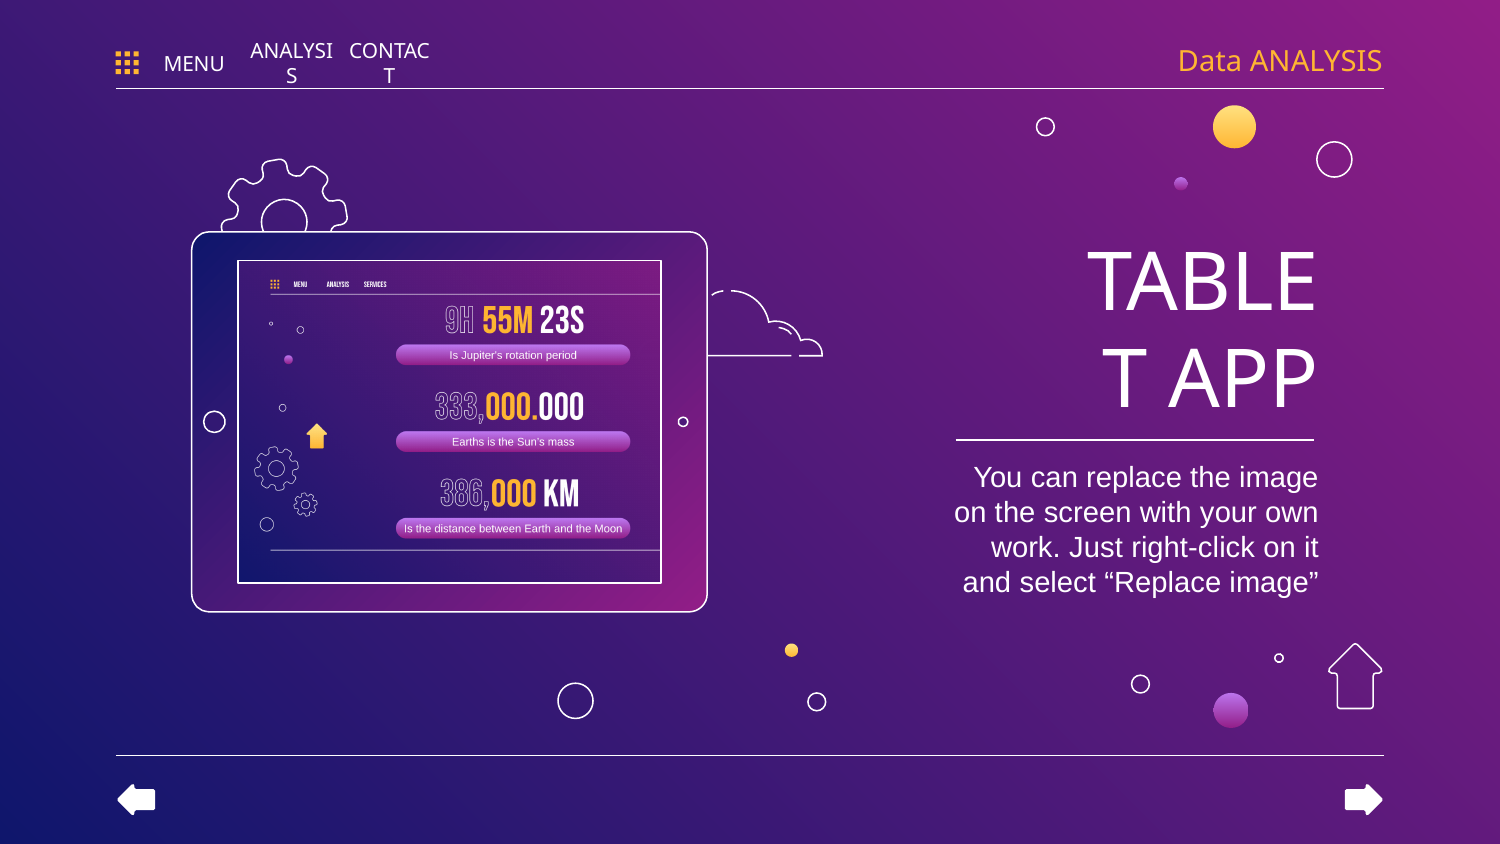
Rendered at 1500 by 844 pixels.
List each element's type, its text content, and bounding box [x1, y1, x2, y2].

title TABLET APP [1029, 213, 1335, 408]
text_box [109, 45, 145, 81]
picture [236, 260, 663, 584]
text_box [221, 159, 348, 231]
text_box MENU [151, 45, 237, 81]
text_box ANALYSIS [248, 45, 335, 81]
text_box [117, 784, 156, 816]
text_box [1328, 643, 1382, 709]
subtitle You can replace the image on the screen with your own work. Just right-click on it and select “Replace image” [935, 443, 1335, 617]
text_box [784, 643, 799, 657]
text_box [191, 231, 708, 612]
text_box [1213, 692, 1249, 728]
text_box [1212, 105, 1256, 149]
text_box Data ANALYSIS [1158, 34, 1383, 85]
text_box CONTACT [346, 45, 433, 81]
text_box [115, 50, 139, 75]
text_box [1174, 177, 1188, 191]
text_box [667, 290, 824, 357]
text_box [1344, 784, 1383, 816]
